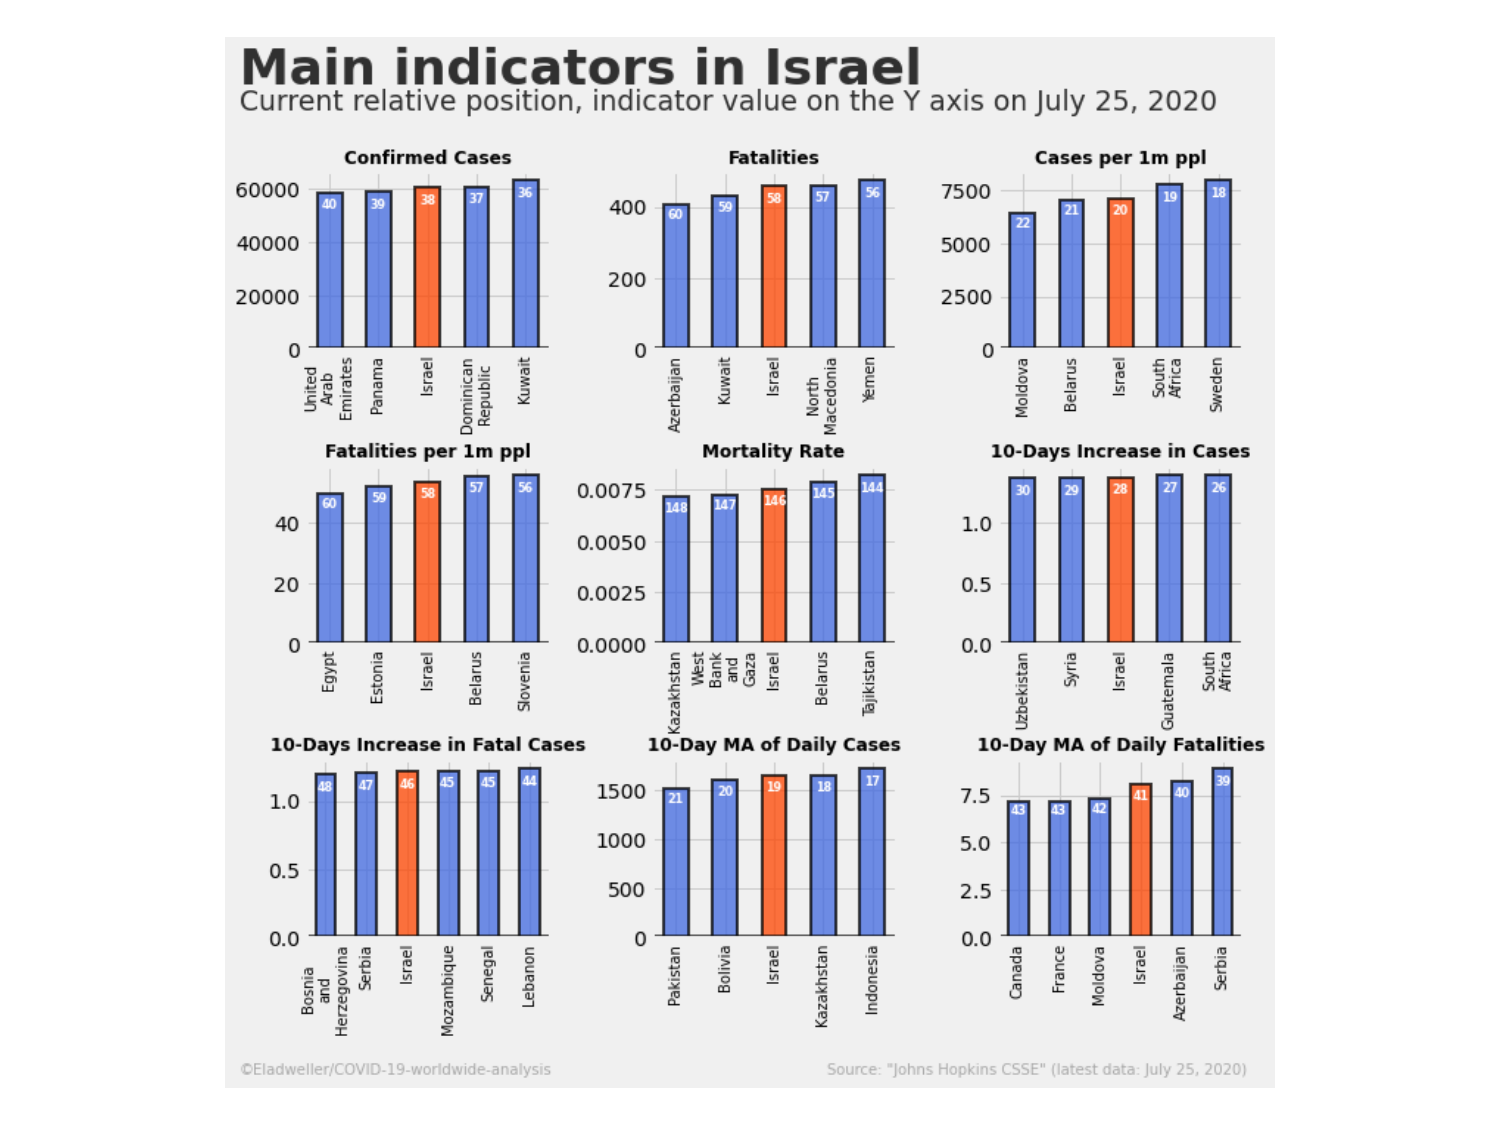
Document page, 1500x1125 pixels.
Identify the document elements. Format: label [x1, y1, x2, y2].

picture [224, 37, 1276, 1088]
